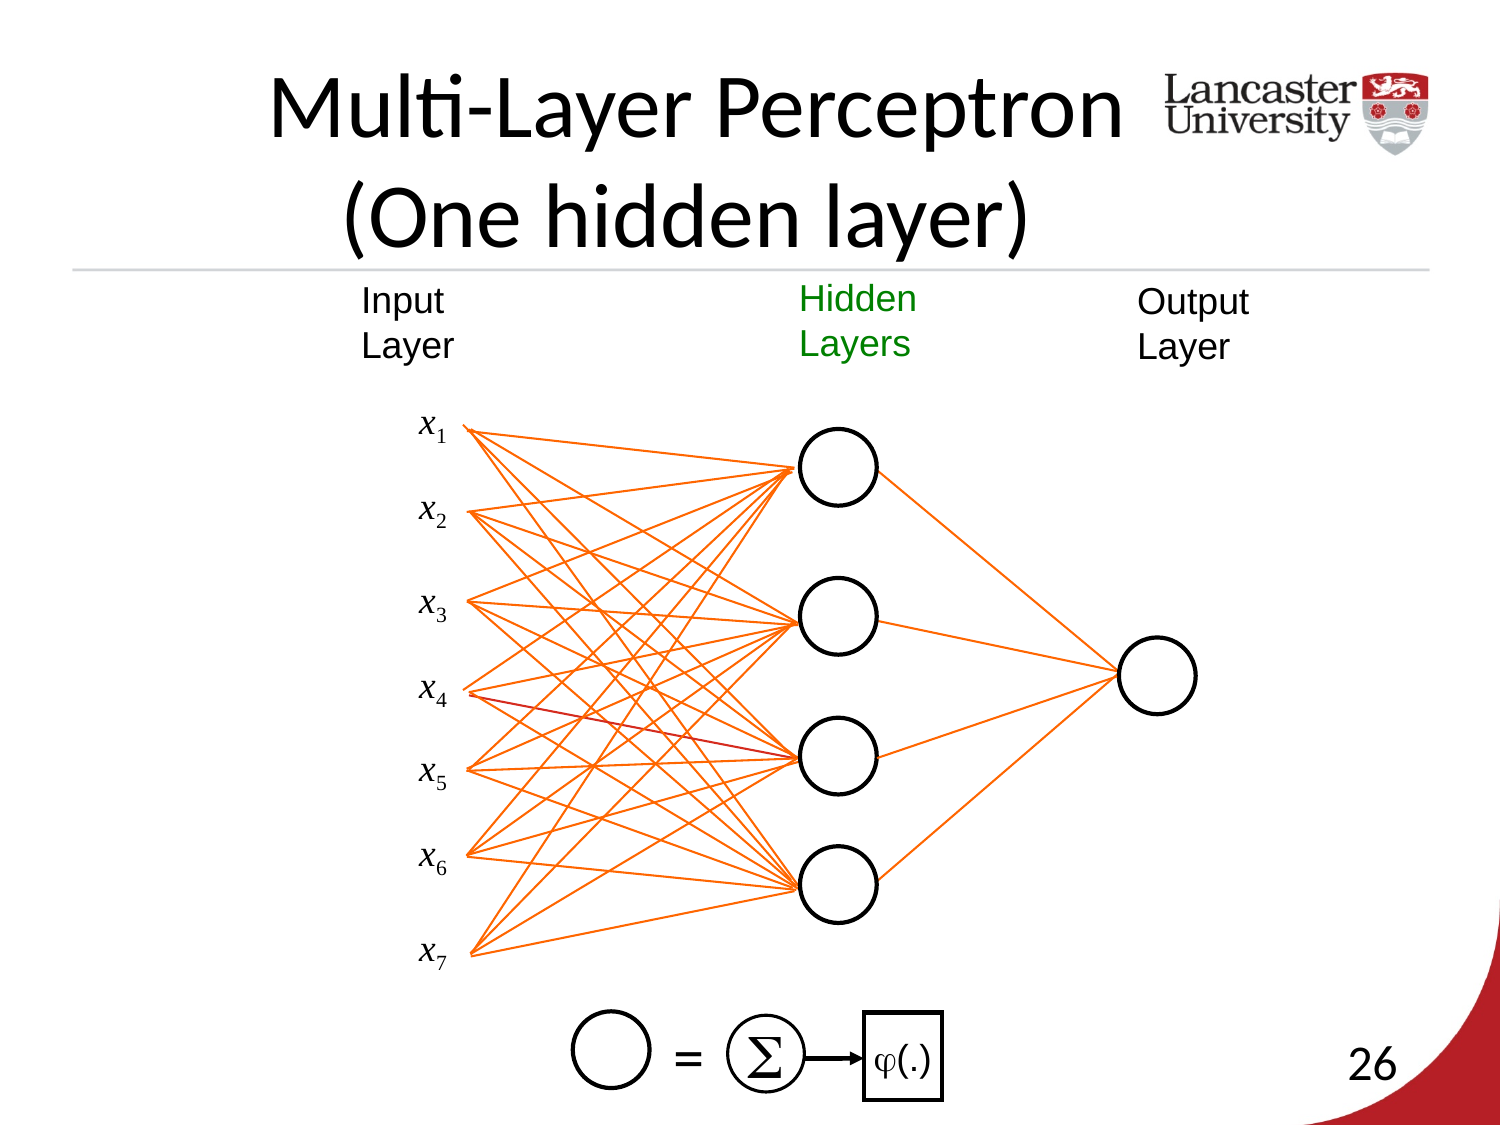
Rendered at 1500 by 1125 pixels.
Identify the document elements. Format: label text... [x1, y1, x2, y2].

text_box [797, 575, 879, 657]
text_box x3 [404, 568, 503, 635]
text_box [797, 715, 879, 797]
picture [0, 0, 1500, 1125]
text_box x1 [404, 389, 503, 456]
text_box Multi-Layer Perceptron (One hidden layer) [0, 38, 1401, 226]
text_box Hidden Layers [784, 267, 933, 372]
text_box x2 [404, 474, 503, 541]
text_box x4 [404, 653, 503, 720]
text_box [797, 426, 879, 508]
text_box x7 [404, 916, 503, 983]
text_box Input Layer [346, 268, 470, 374]
text_box Output Layer [1122, 269, 1265, 374]
text_box 26 [962, 1023, 1413, 1083]
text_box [572, 1009, 943, 1101]
text_box [797, 844, 879, 926]
text_box [1116, 635, 1198, 717]
text_box x6 [404, 821, 503, 888]
text_box x5 [404, 736, 503, 803]
